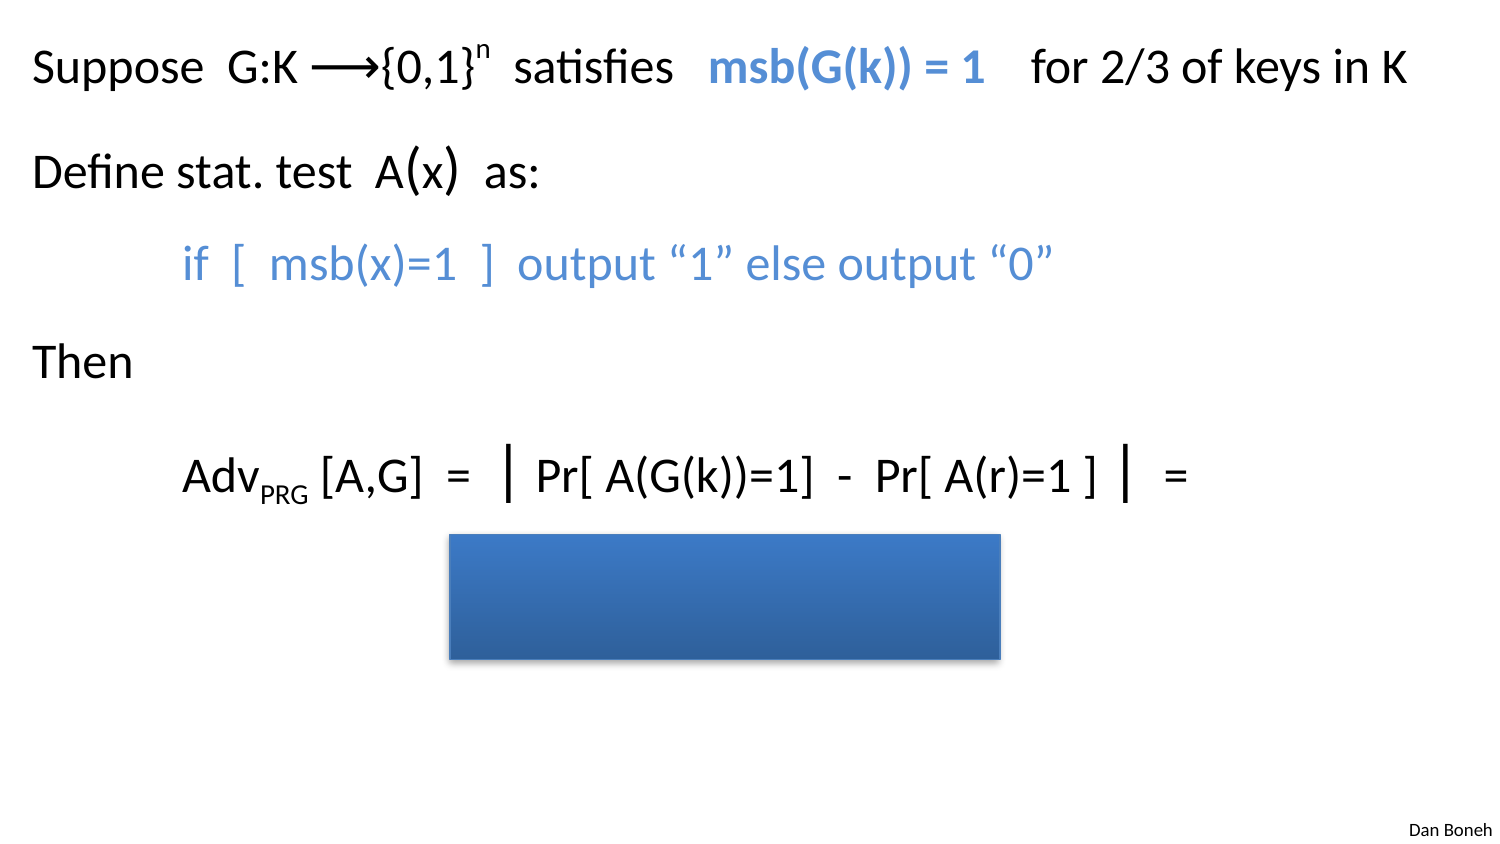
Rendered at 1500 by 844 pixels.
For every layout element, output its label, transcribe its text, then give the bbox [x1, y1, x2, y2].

text_box Suppose G:K ⟶{0,1}n satisfies msb(G(k)) = 1 for 2/3 of keys in K Define stat. test A(x) as: if [ msb(x)=1 ] output “1” else output “0” Then AdvPRG [A,G] = | Pr[ A(G(k))=1] - Pr[ A(r)=1 ] | = | 2/3 – 1/2 | = 1/6 [17, 21, 1423, 636]
text_box [449, 534, 1001, 660]
